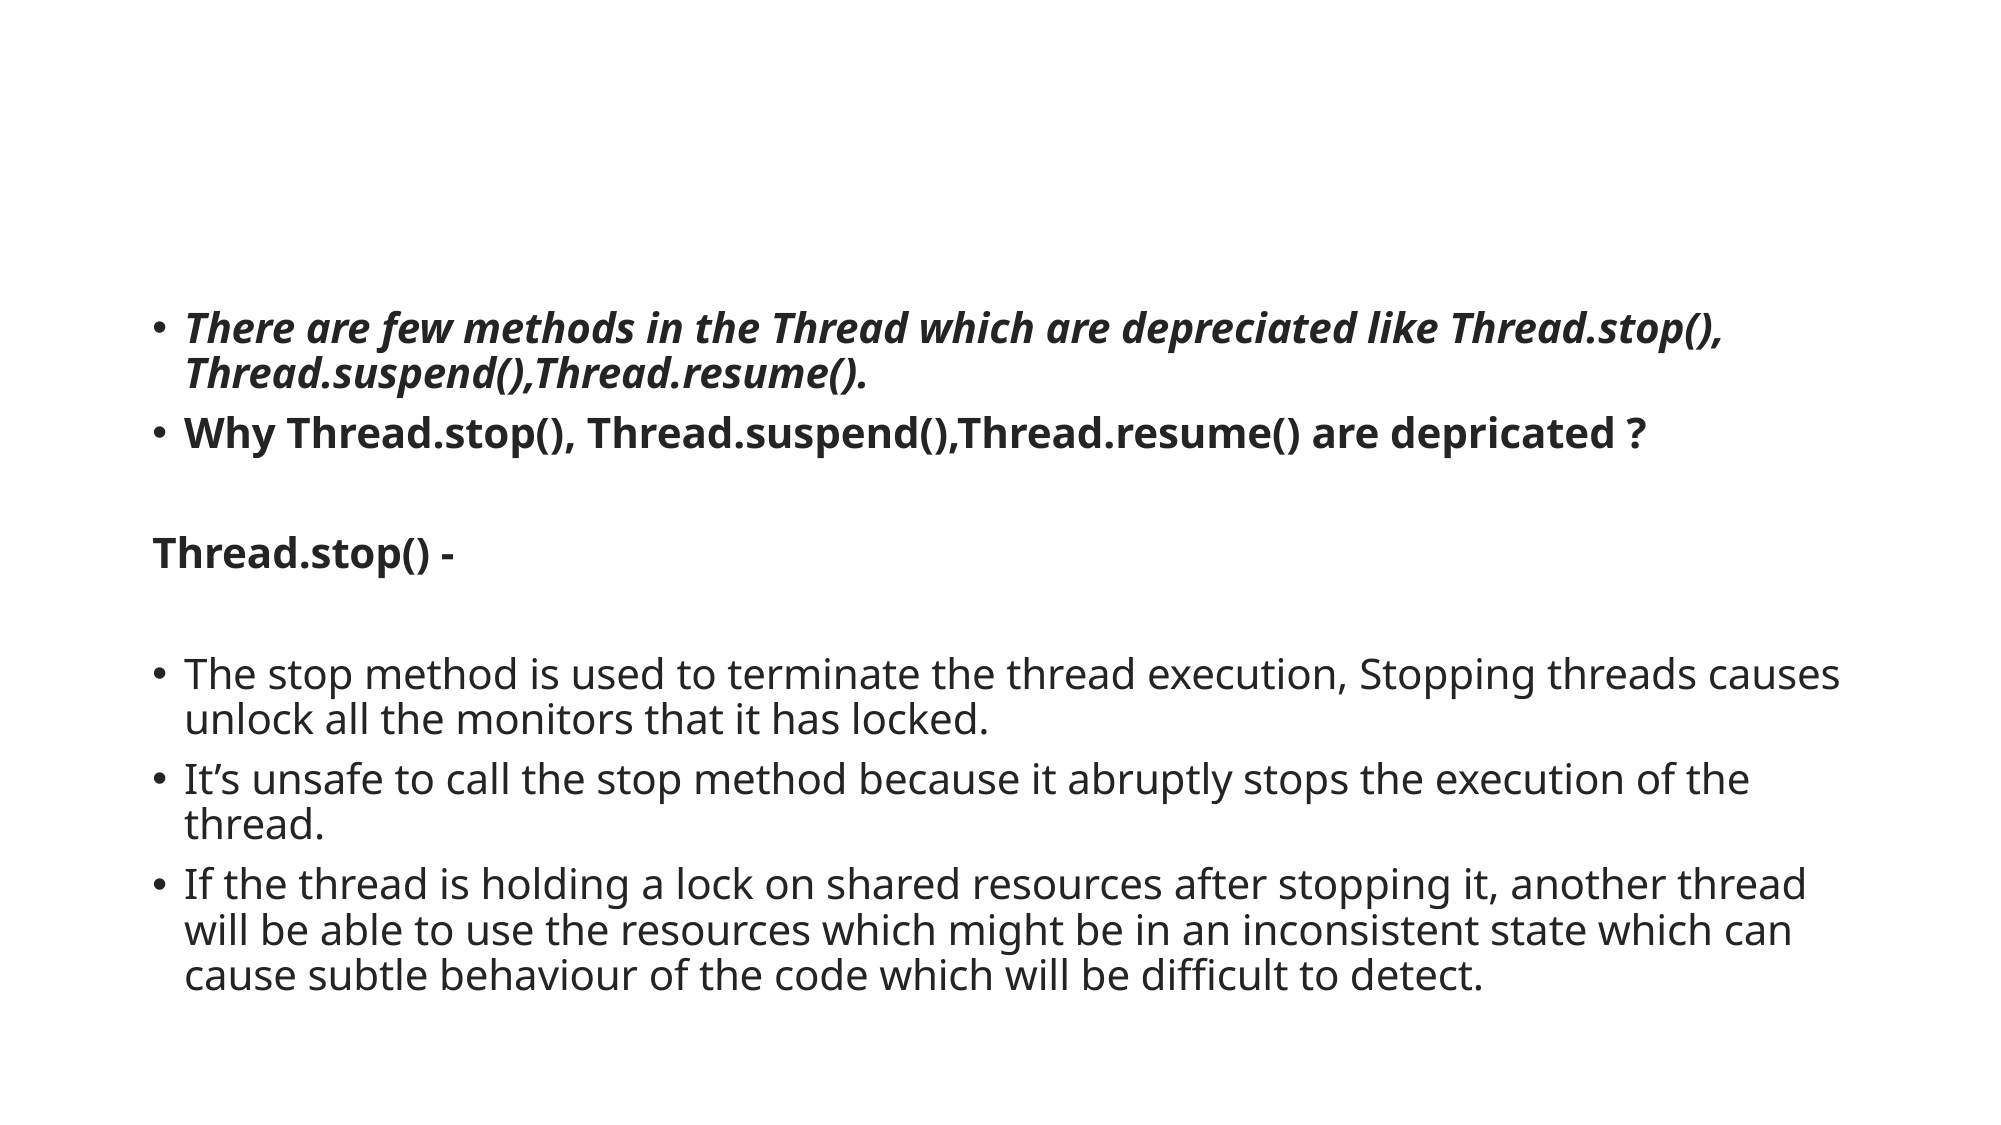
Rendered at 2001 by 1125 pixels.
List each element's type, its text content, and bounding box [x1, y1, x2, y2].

list There are few methods in the Thread which are depreciated like Thread.stop(), Thread.suspend(),Thread.resume(). Why Thread.stop(), Thread.suspend(),Thread.resume() are depricated ? Thread.stop() - The stop method is used to terminate the thread execution, Stopping threads causes unlock all the monitors that it has locked. It’s unsafe to call the stop method because it abruptly stops the execution of the thread. If the thread is holding a lock on shared resources after stopping it, another thread will be able to use the resources which might be in an inconsistent state which can cause subtle behaviour of the code which will be difficult to detect. [137, 299, 1863, 1014]
